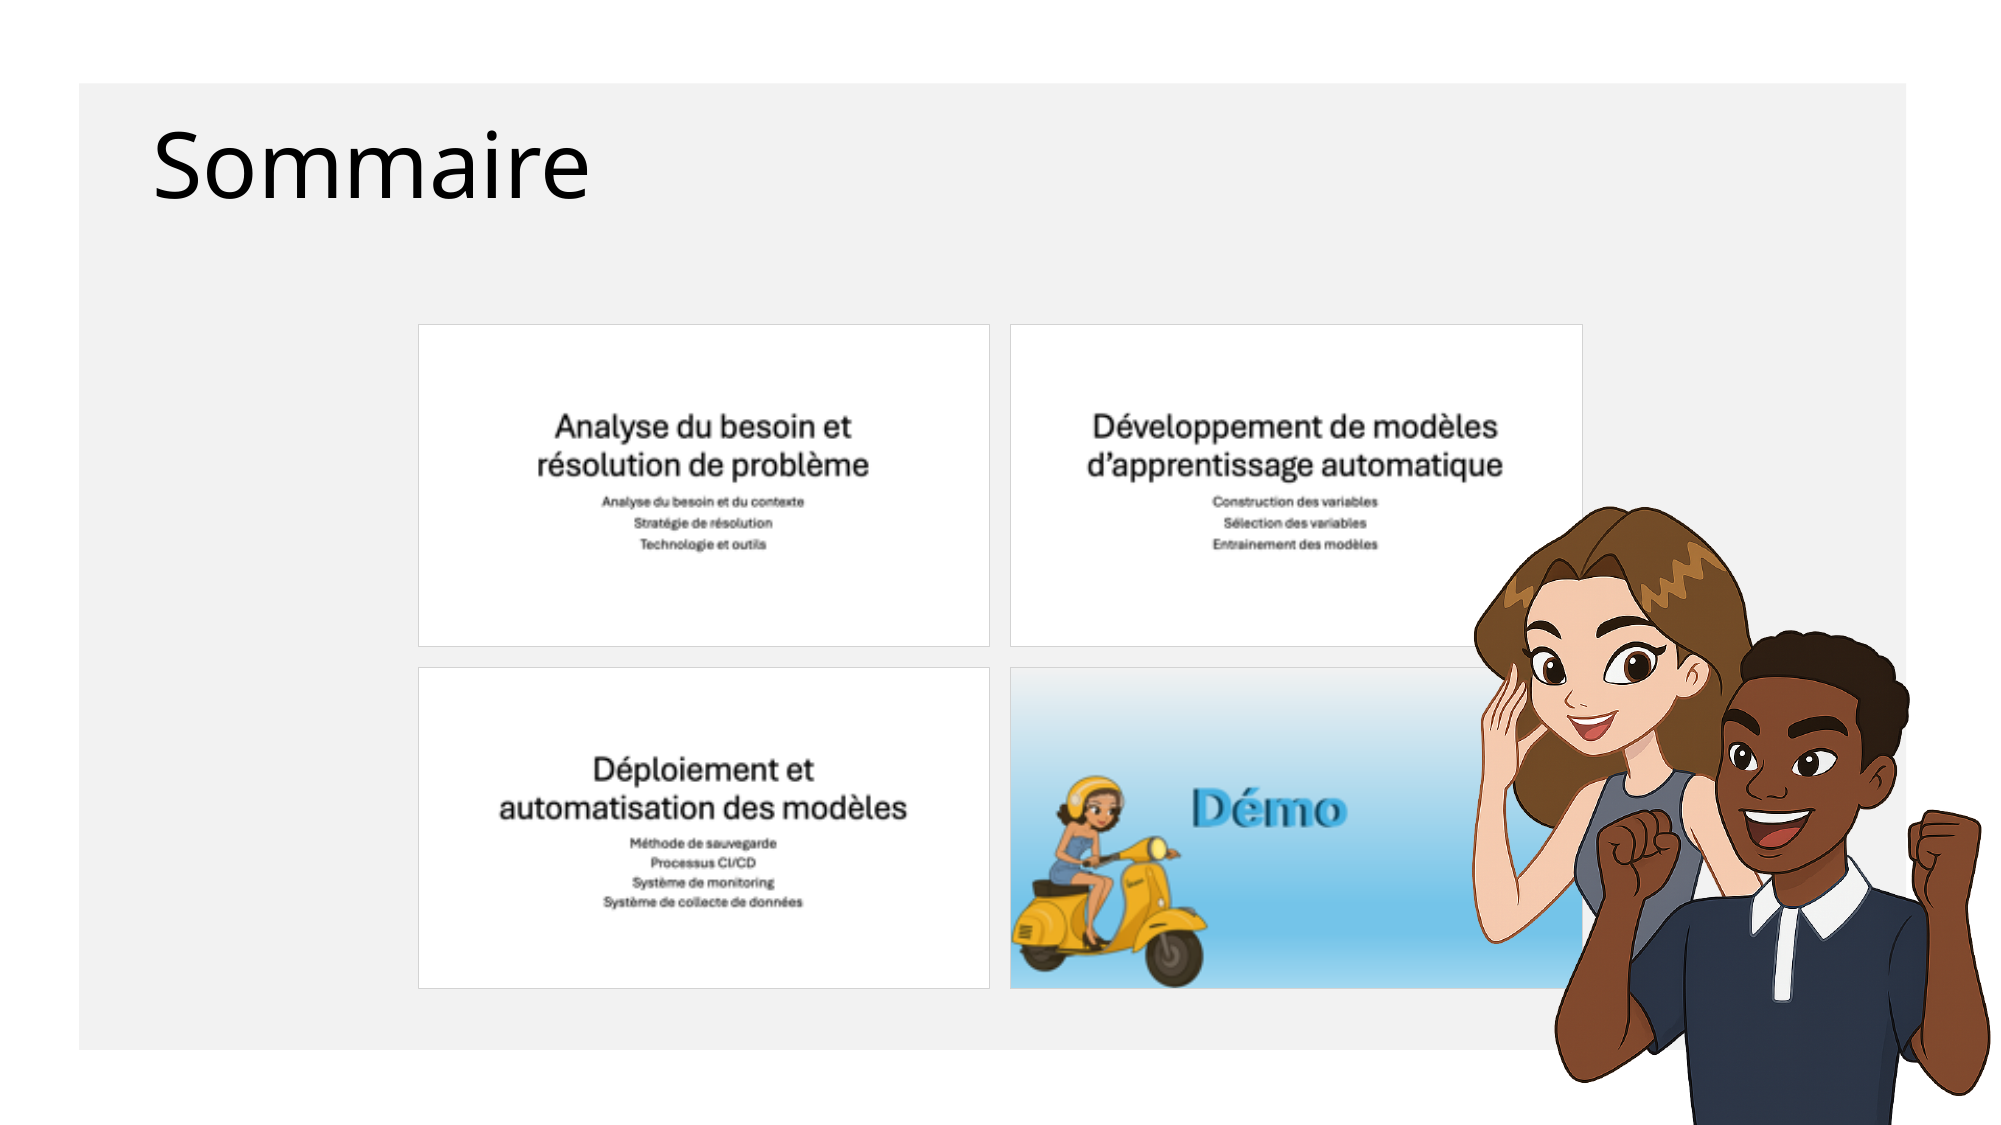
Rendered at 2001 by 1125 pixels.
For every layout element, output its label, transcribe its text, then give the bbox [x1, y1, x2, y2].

picture [1011, 325, 2000, 1125]
title Sommaire [137, 59, 1863, 278]
picture [419, 325, 989, 646]
picture [419, 668, 989, 988]
text_box [78, 82, 1908, 1052]
